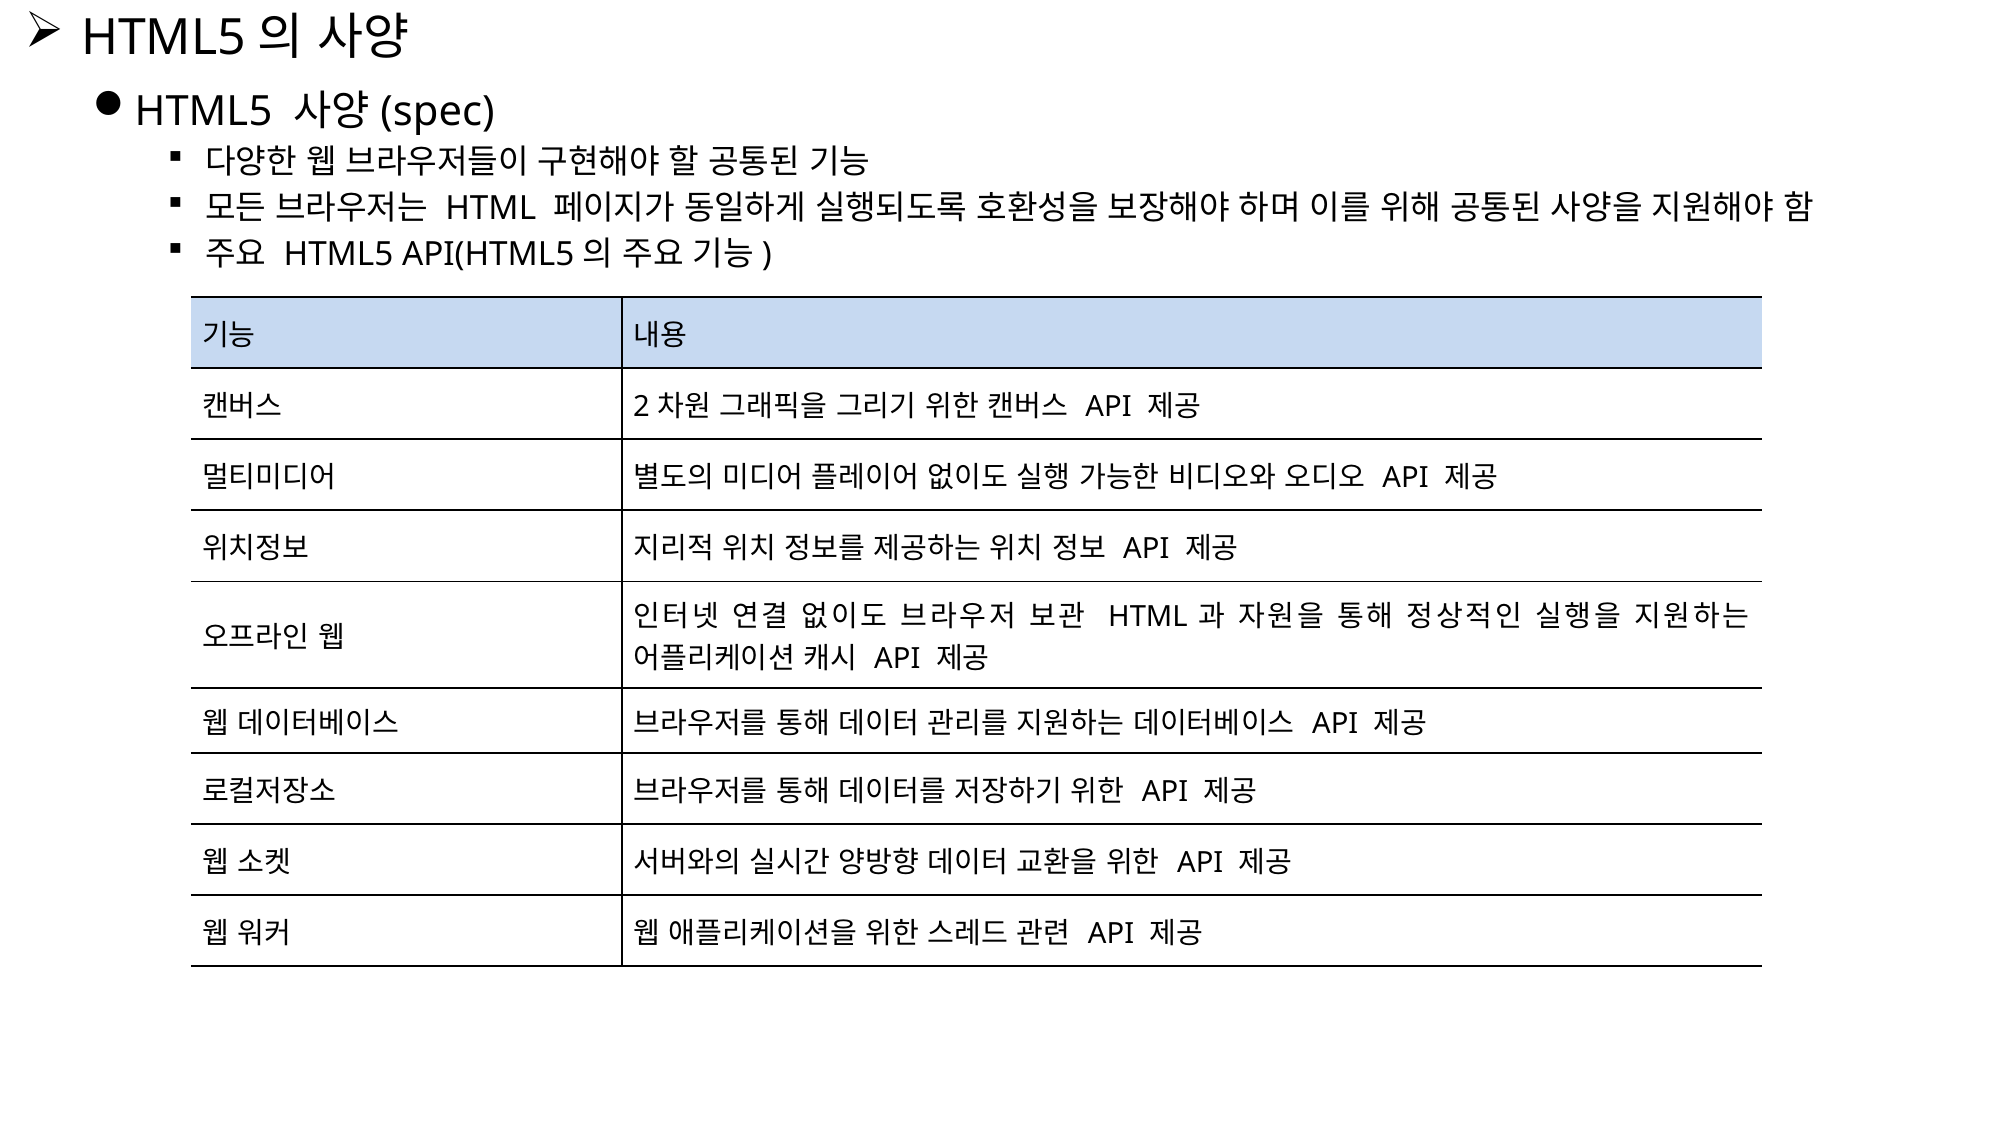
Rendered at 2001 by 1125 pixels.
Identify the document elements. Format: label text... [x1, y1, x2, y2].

table_header 내용 [623, 298, 1762, 367]
table_cell 브라우저를 통해 데이터 관리를 지원하는 데이터베이스 API 제공 [623, 689, 1762, 752]
table_cell 웹 워커 [191, 896, 621, 965]
table_cell 지리적 위치 정보를 제공하는 위치 정보 API 제공 [623, 511, 1762, 581]
table_cell 웹 소켓 [191, 825, 621, 894]
table_cell 오프라인 웹 [191, 582, 621, 687]
table_header 기능 [191, 298, 621, 367]
table_cell 브라우저를 통해 데이터를 저장하기 위한 API 제공 [623, 754, 1762, 823]
list HTML5 사양(spec) 다양한 웹 브라우저들이 구현해야 할 공통된 기능 모든 브라우저는 HTML 페이지가 동일하게 실행되도록 호환성을 보장해야 하며 이를 위해 공통된 사양을 지원해야 함 주요 HTML5 API(HTML5의 주요 기능) [77, 81, 2000, 298]
table_cell 위치정보 [191, 511, 621, 581]
table_cell 로컬저장소 [191, 754, 621, 823]
table_cell 웹 데이터베이스 [191, 689, 621, 752]
table_cell 웹 애플리케이션을 위한 스레드 관련 API 제공 [623, 896, 1762, 965]
title HTML5의 사양 [9, 27, 748, 49]
table_cell 서버와의 실시간 양방향 데이터 교환을 위한 API 제공 [623, 825, 1762, 894]
table_cell 캔버스 [191, 369, 621, 438]
table_cell 2차원 그래픽을 그리기 위한 캔버스 API 제공 [623, 369, 1762, 438]
table_cell 별도의 미디어 플레이어 없이도 실행 가능한 비디오와 오디오 API 제공 [623, 440, 1762, 509]
table_cell 인터넷 연결 없이도 브라우저 보관 HTML과 자원을 통해 정상적인 실행을 지원하는 어플리케이션 캐시 API 제공 [623, 582, 1762, 687]
table_cell 멀티미디어 [191, 440, 621, 509]
